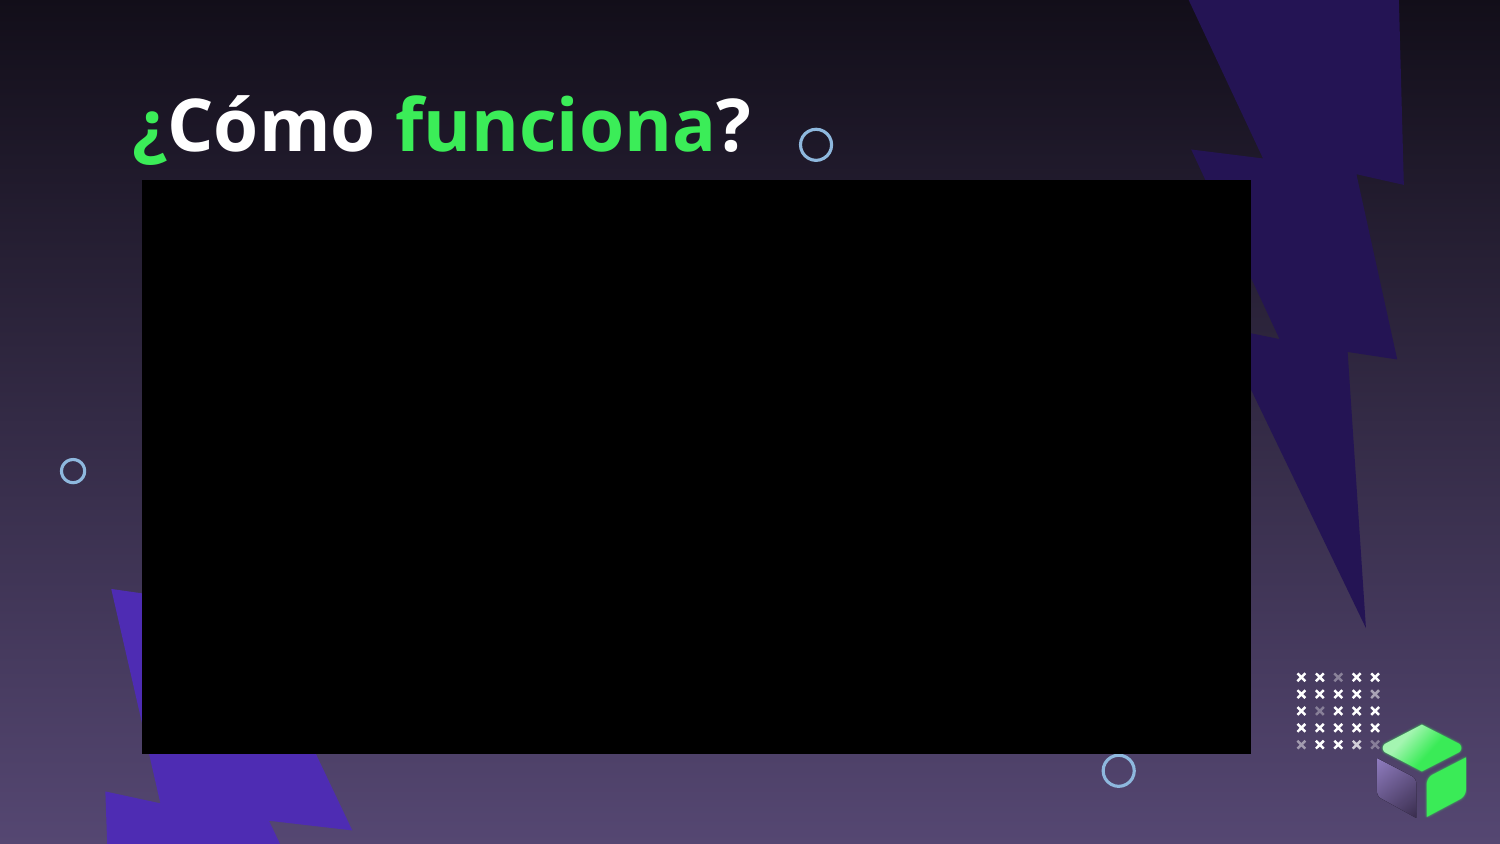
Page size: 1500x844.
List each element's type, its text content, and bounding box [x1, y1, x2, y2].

title ¿Cómo funciona? [117, 63, 1383, 128]
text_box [61, 129, 1384, 787]
picture [1376, 722, 1467, 818]
picture [142, 179, 1252, 754]
